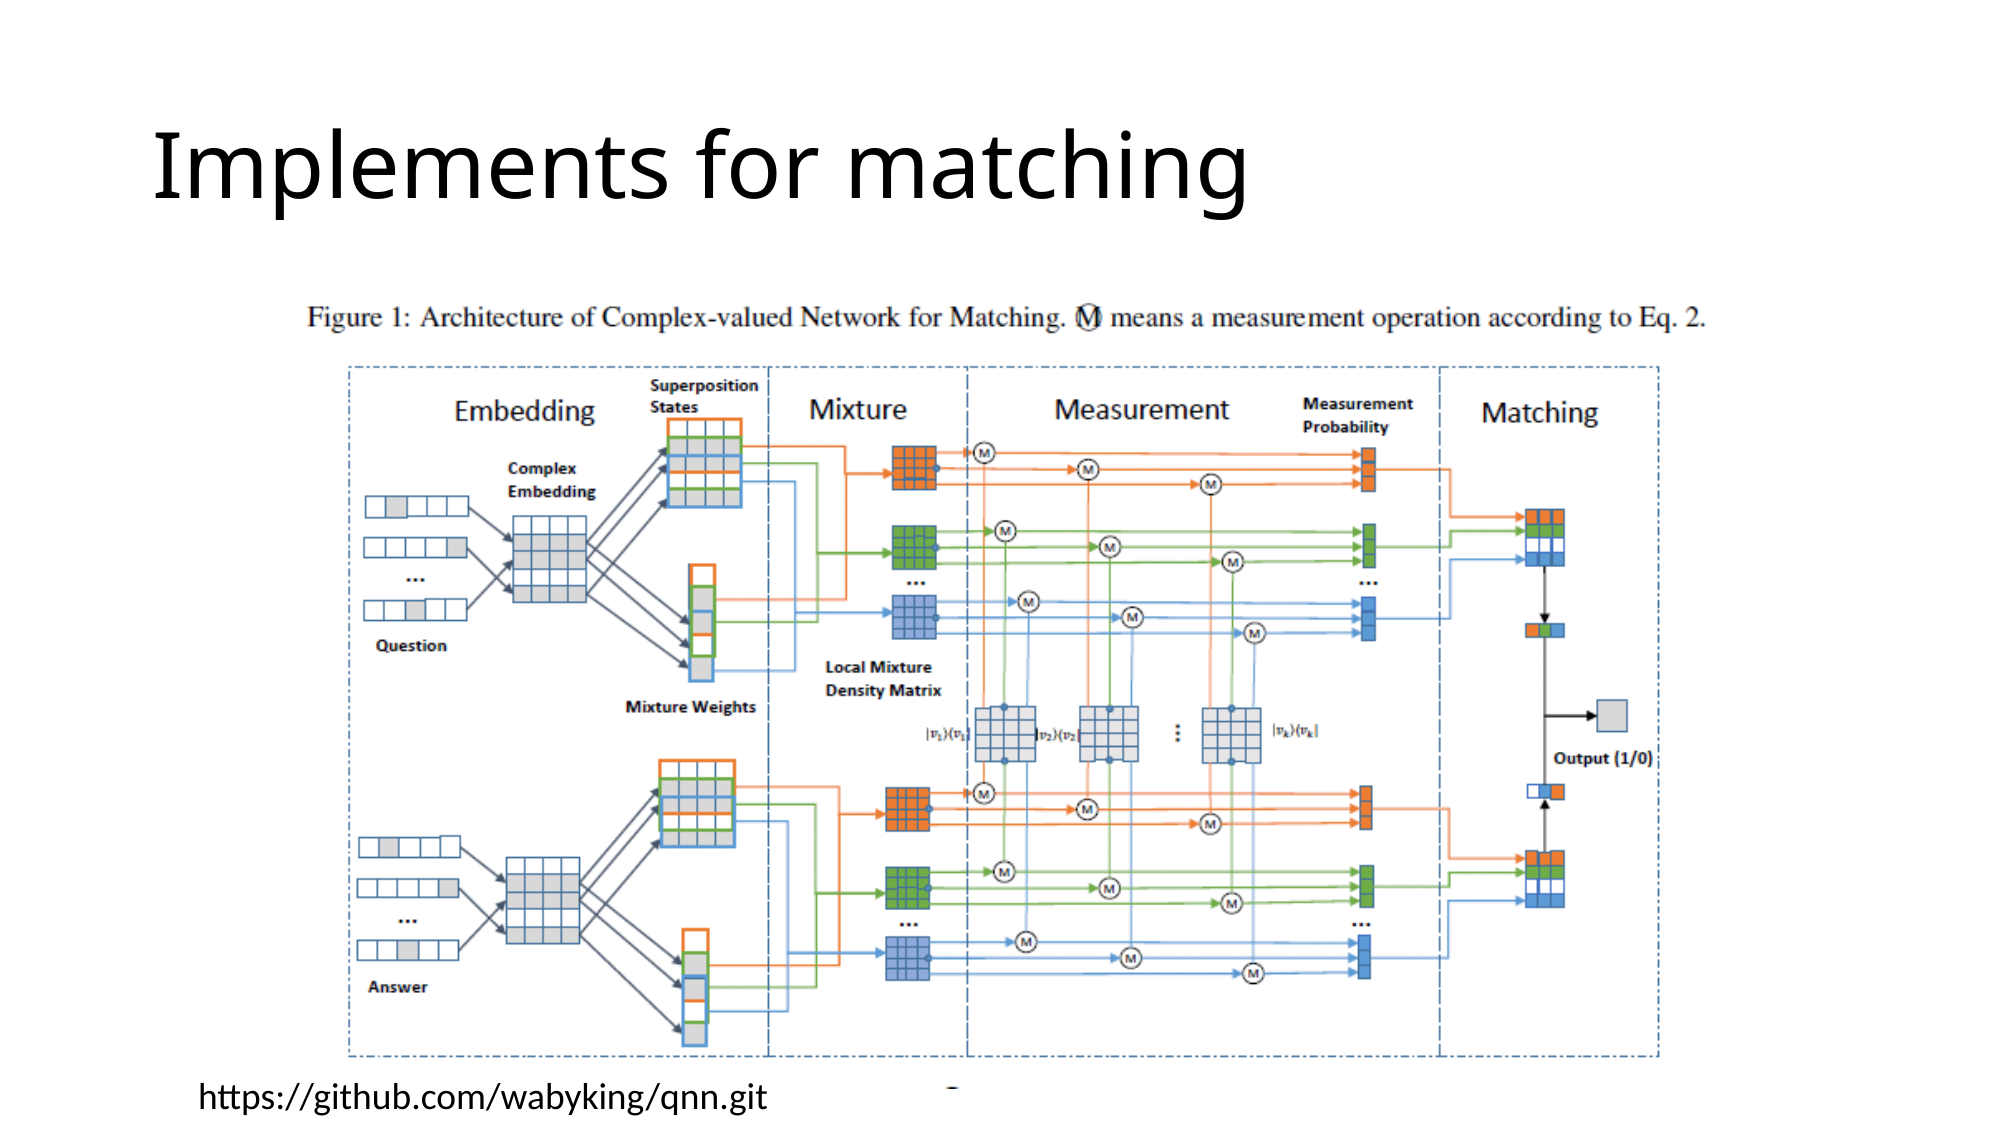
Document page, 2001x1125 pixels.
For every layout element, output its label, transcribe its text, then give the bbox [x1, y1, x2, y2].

picture [279, 277, 1721, 1090]
text_box https://github.com/wabyking/qnn.git [183, 1064, 981, 1125]
title Implements for matching [137, 59, 1863, 278]
